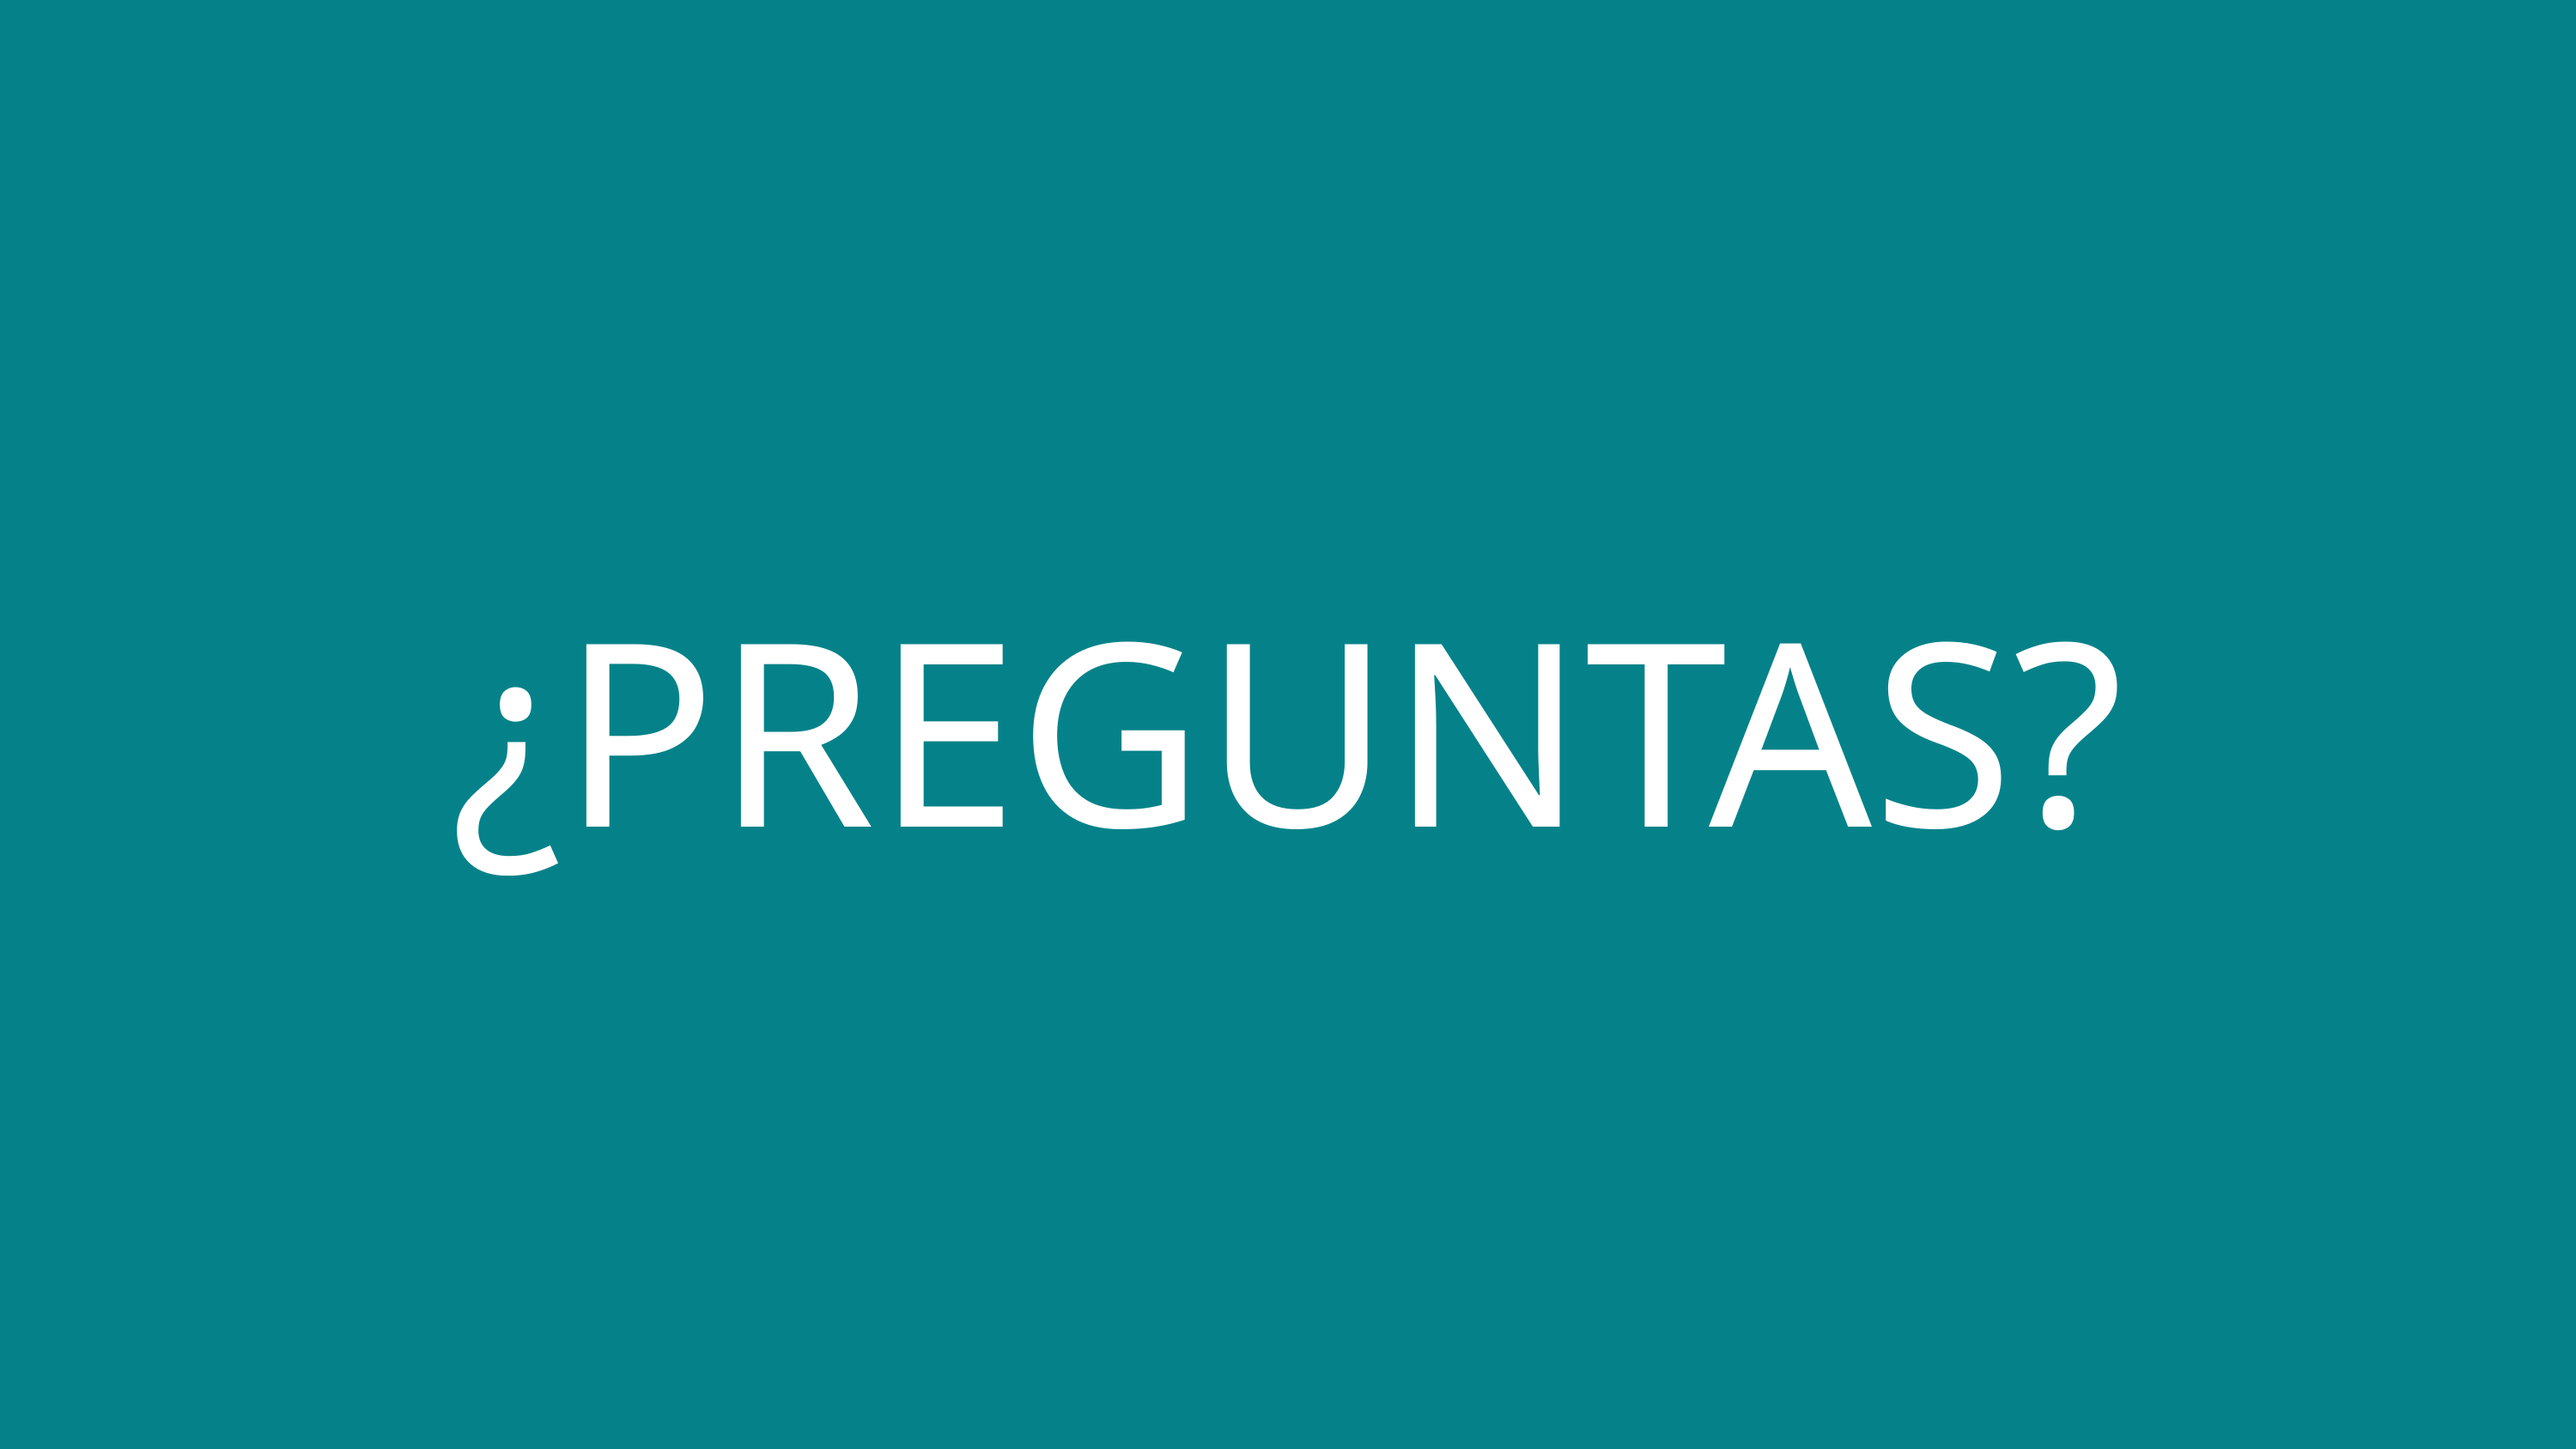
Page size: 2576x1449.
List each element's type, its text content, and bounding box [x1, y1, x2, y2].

text_box ¿PREGUNTAS? [319, 571, 2257, 878]
